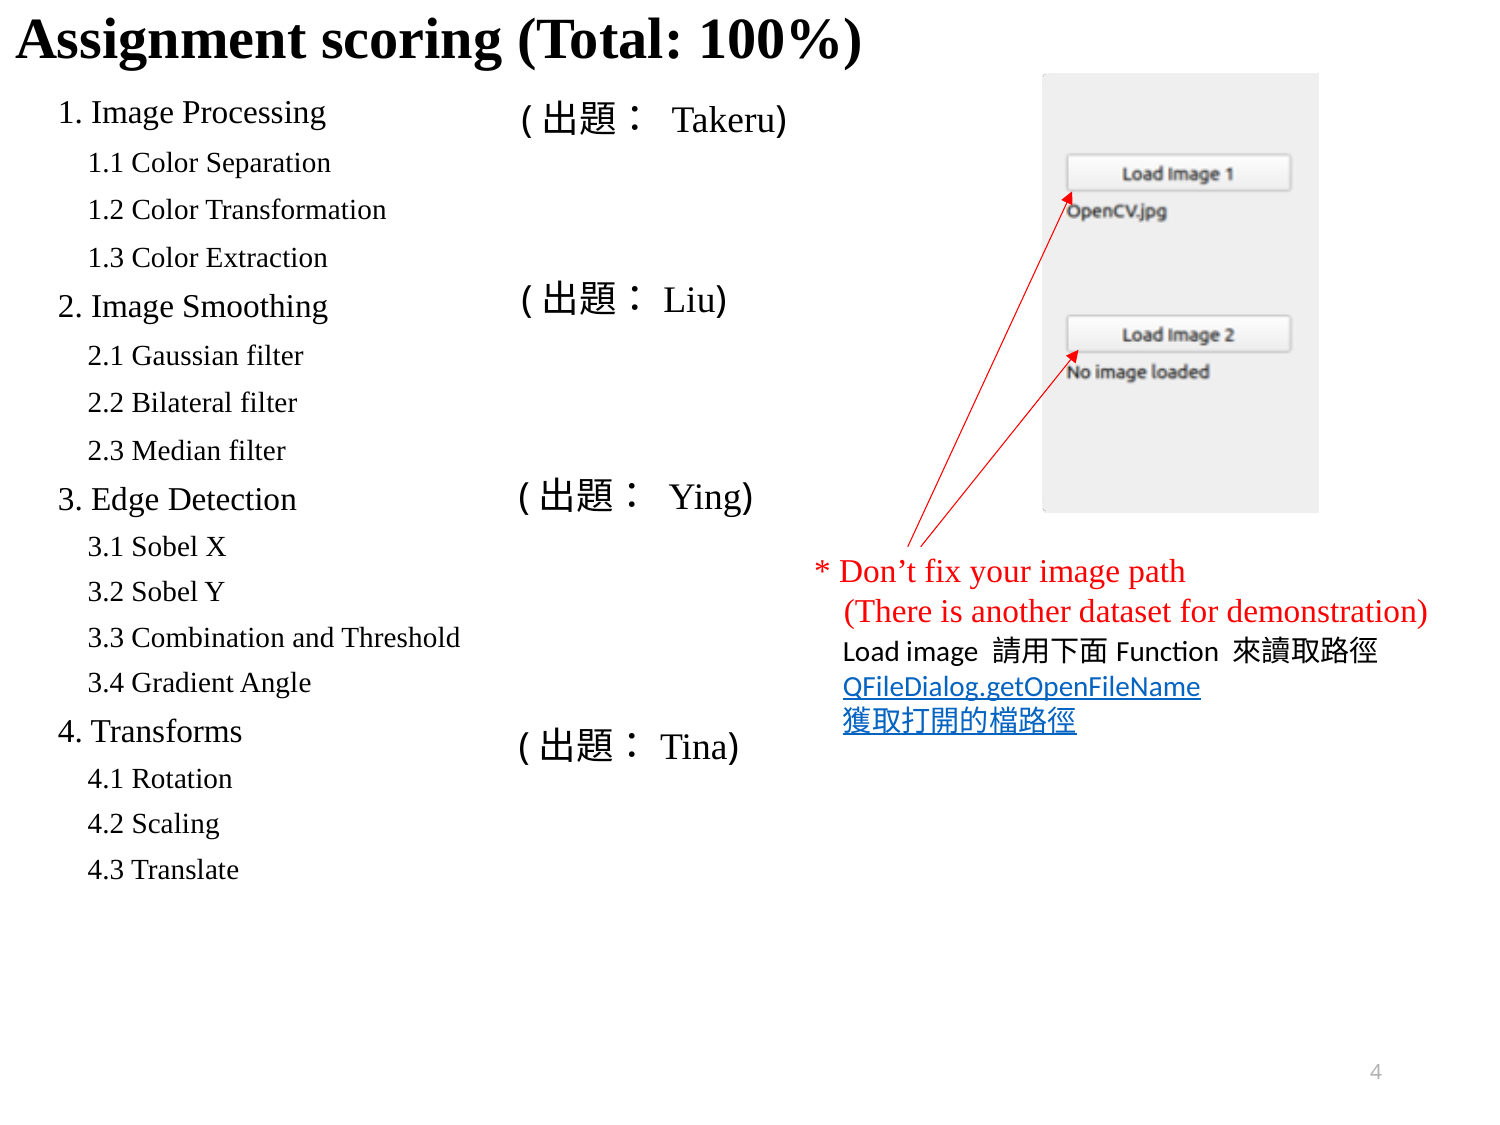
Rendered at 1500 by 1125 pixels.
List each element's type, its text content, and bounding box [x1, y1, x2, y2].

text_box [920, 349, 1079, 547]
title Assignment scoring (Total: 100%) [0, 0, 1294, 80]
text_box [907, 191, 1073, 547]
text_box (出題：Liu) [506, 267, 835, 328]
text_box Load image 請用下面Function 來讀取路徑 QFileDialog.getOpenFileName 獲取打開的檔路徑 [828, 624, 1397, 752]
list 1. Image Processing 1.1 Color Separation 1.2 Color Transformation 1.3 Color Extraction 2. Image Smoothing 2.1 Gaussian filter 2.2 Bilateral filter 2.3 Median filter 3. Edge Detection 3.1 Sobel X 3.2 Sobel Y 3.3 Combination and Threshold 3.4 Gradient Angle 4. Transforms 4.1 Rotation 4.2 Scaling 4.3 Translate [42, 83, 1481, 1103]
text_box * Don’t fix your image path (There is another dataset for demonstration) [799, 541, 1457, 637]
text_box (出題： Ying) [503, 464, 832, 525]
slide_number 4 [1059, 1042, 1397, 1103]
text_box (出題：Tina) [503, 714, 832, 775]
picture [1042, 73, 1319, 513]
text_box (出題： Takeru) [506, 87, 835, 148]
